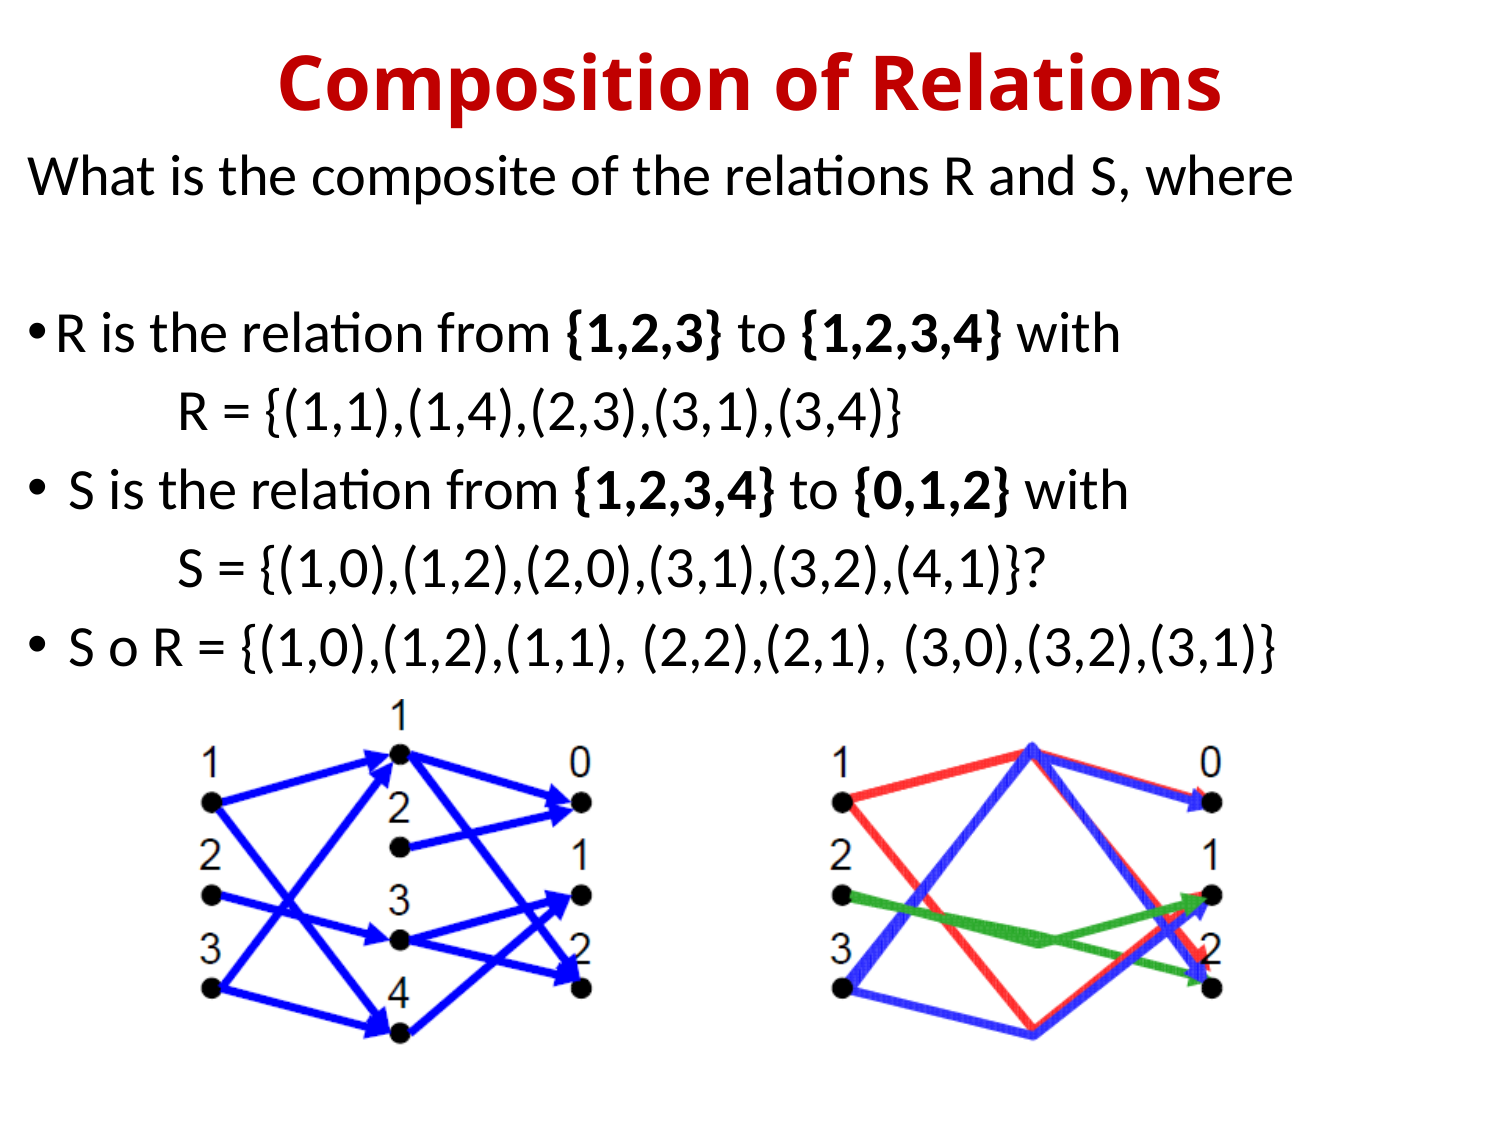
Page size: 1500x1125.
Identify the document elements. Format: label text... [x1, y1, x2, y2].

title Composition of Relations [75, 37, 1425, 135]
list What is the composite of the relations R and S, where R is the relation from {1,2,3} to {1,2,3,4} with R = {(1,1),(1,4),(2,3),(3,1),(3,4)} S is the relation from {1,2,3,4} to {0,1,2} with S = {(1,0),(1,2),(2,0),(3,1),(3,2),(4,1)}? S o R = {(1,0),(1,2),(1,1), (2,2),(2,1), (3,0),(3,2),(3,1)} [12, 137, 1488, 988]
picture [174, 699, 1249, 1046]
